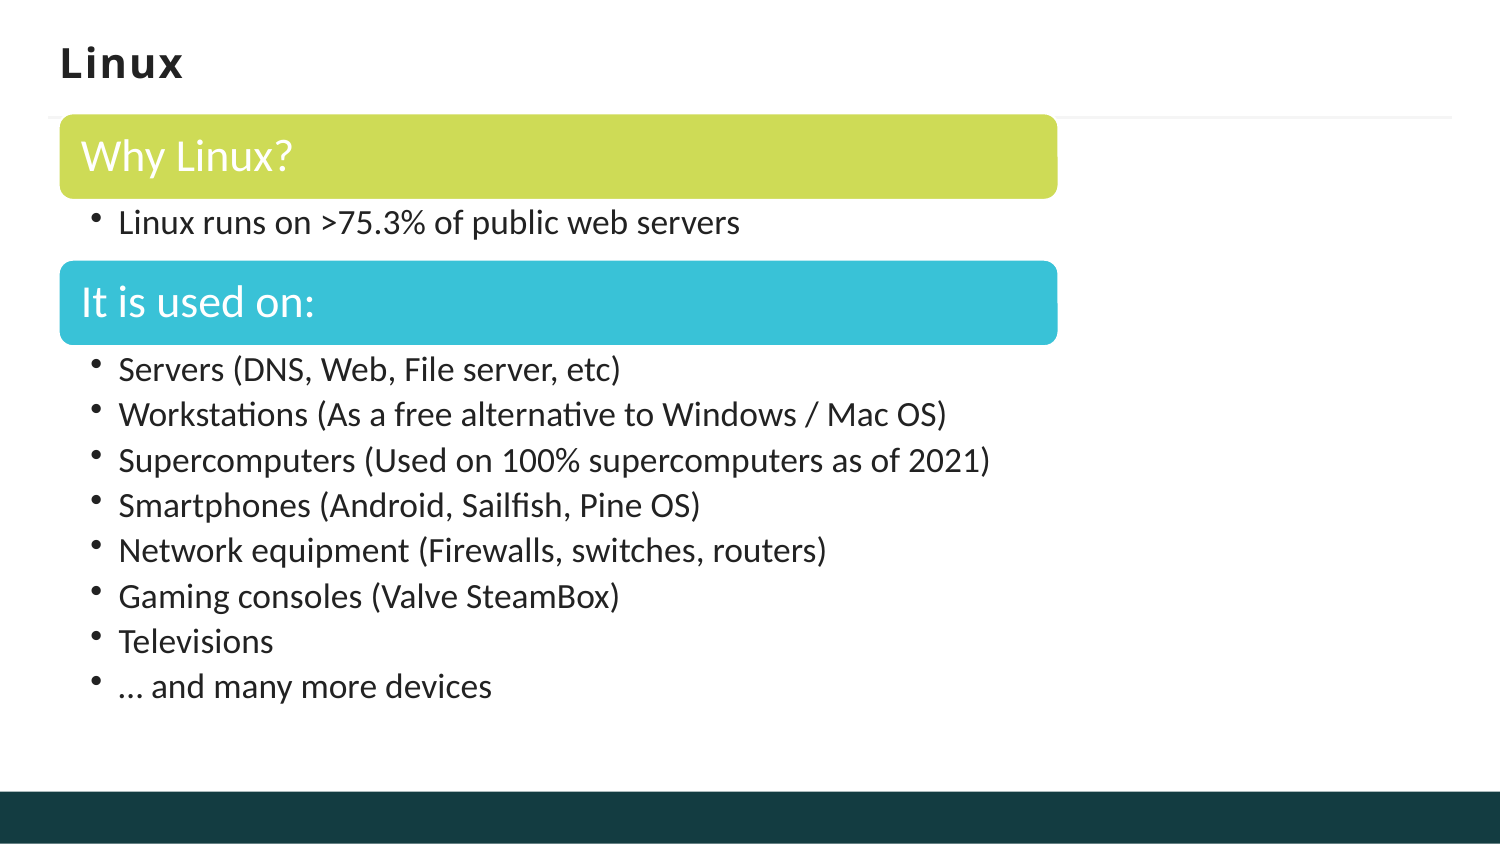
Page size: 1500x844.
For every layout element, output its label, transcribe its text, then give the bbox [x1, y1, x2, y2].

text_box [58, 86, 1059, 754]
title Linux [59, 37, 1442, 87]
